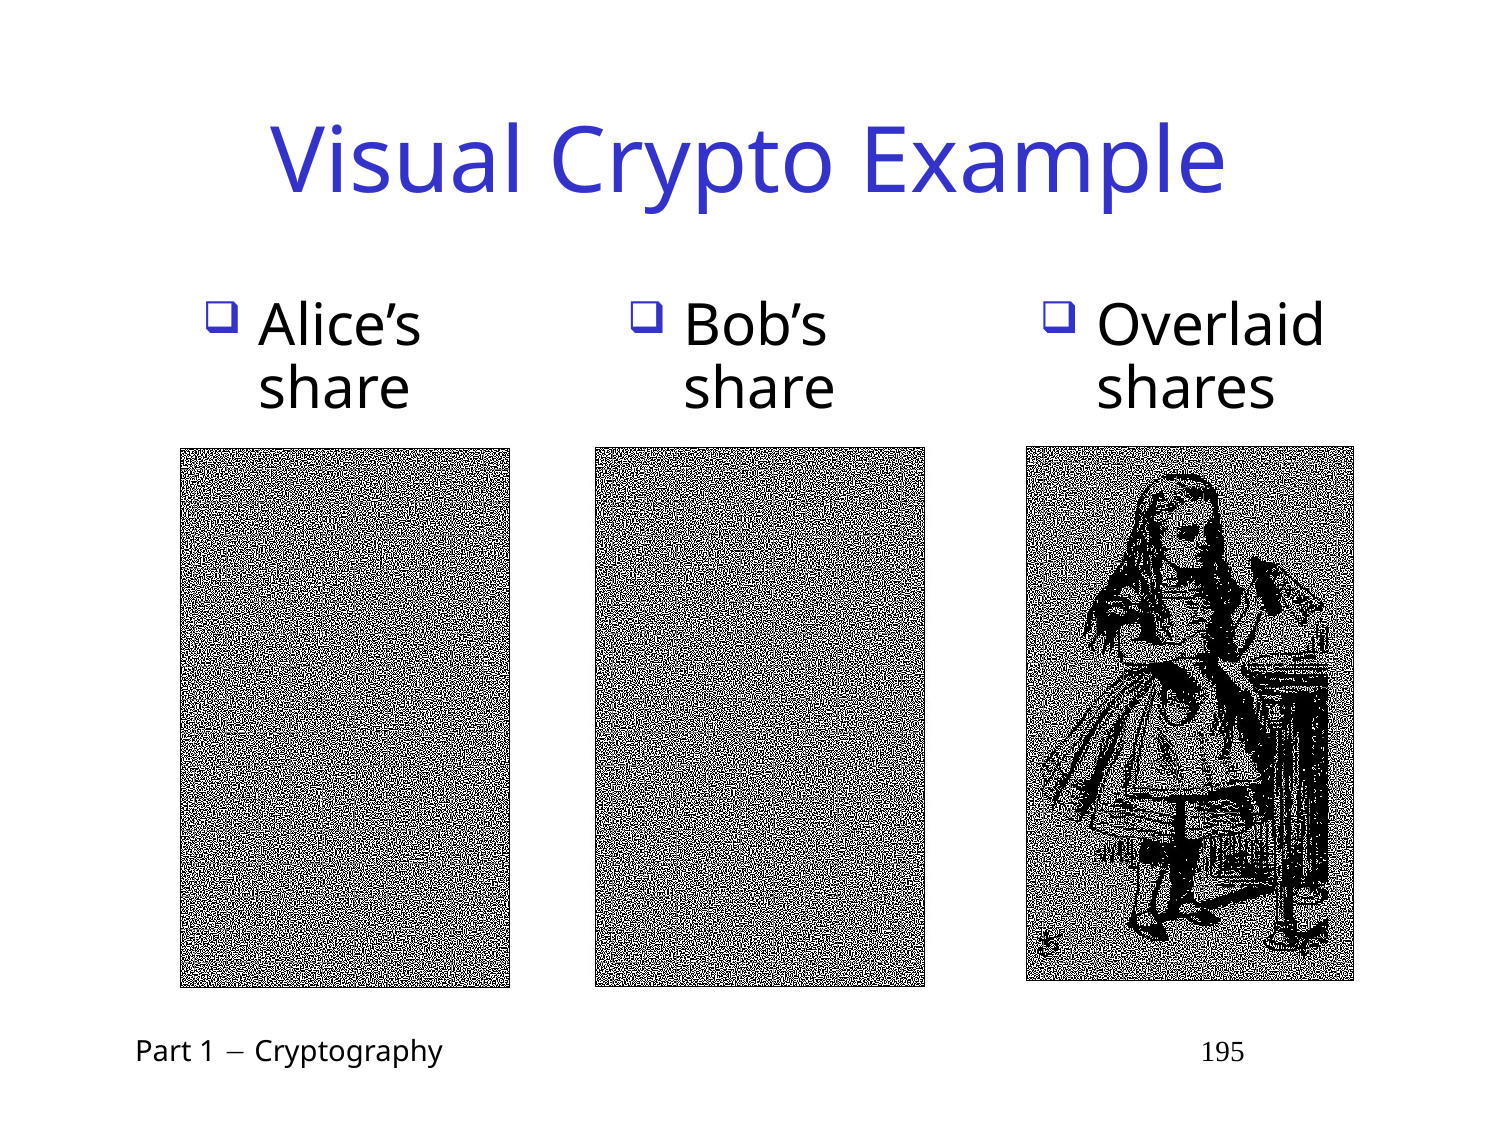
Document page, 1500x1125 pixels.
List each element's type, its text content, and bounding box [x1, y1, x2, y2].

text_box Bob’s share [612, 287, 938, 463]
picture [162, 437, 934, 995]
footer Part 1  Cryptography 195 [112, 1024, 1401, 1101]
picture [1017, 437, 1363, 988]
text_box Overlaid shares [1025, 287, 1350, 435]
list Alice’s share [187, 287, 513, 435]
title Visual Crypto Example [112, 62, 1388, 251]
